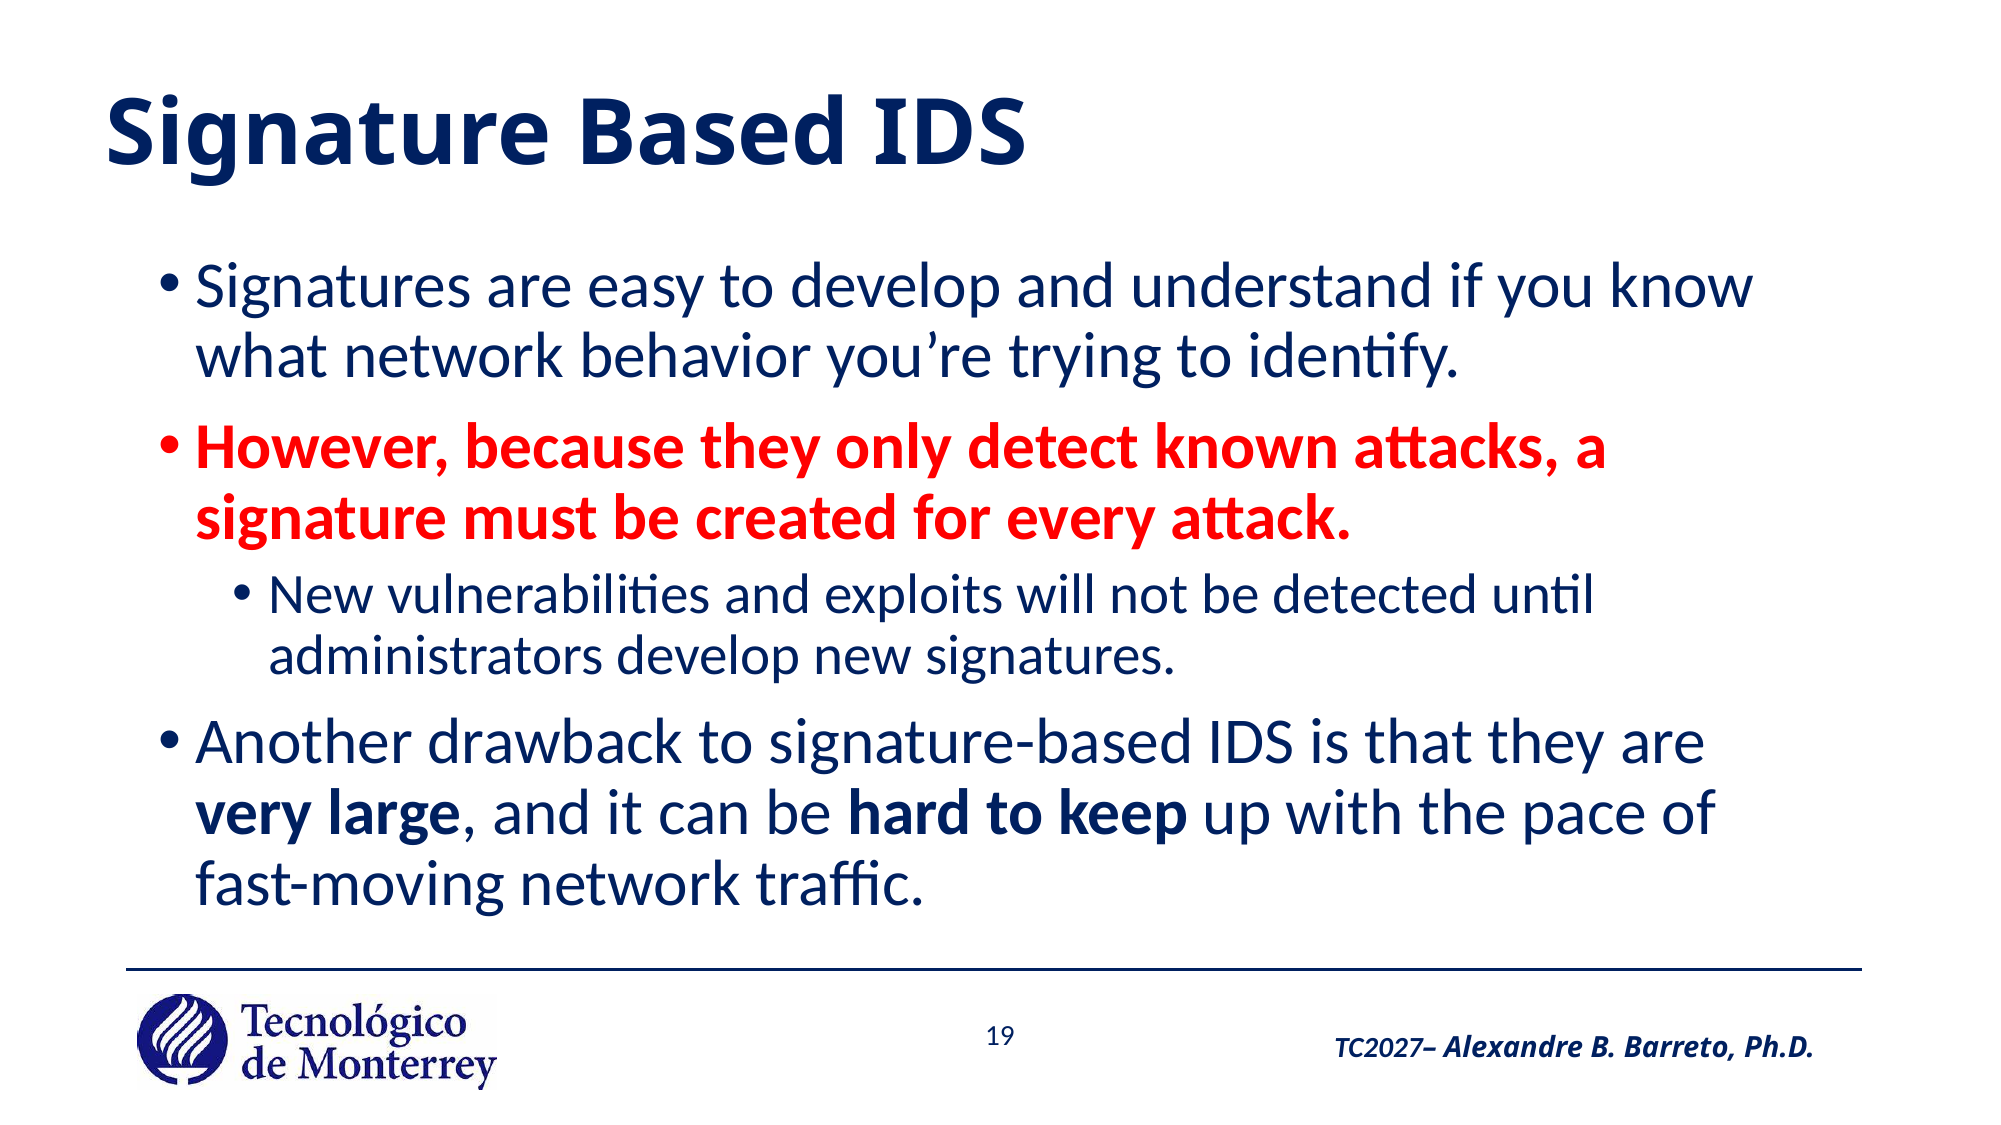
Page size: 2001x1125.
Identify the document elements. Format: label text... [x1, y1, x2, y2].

list Signatures are easy to develop and understand if you know what network behavior you’re trying to identify. However, because they only detect known attacks, a signature must be created for every attack. New vulnerabilities and exploits will not be detected until administrators develop new signatures. Another drawback to signature-based IDS is that they are very large, and it can be hard to keep up with the pace of fast-moving network traffic. [143, 243, 1816, 931]
picture [137, 994, 497, 1090]
title Signature Based IDS [90, 26, 1816, 244]
